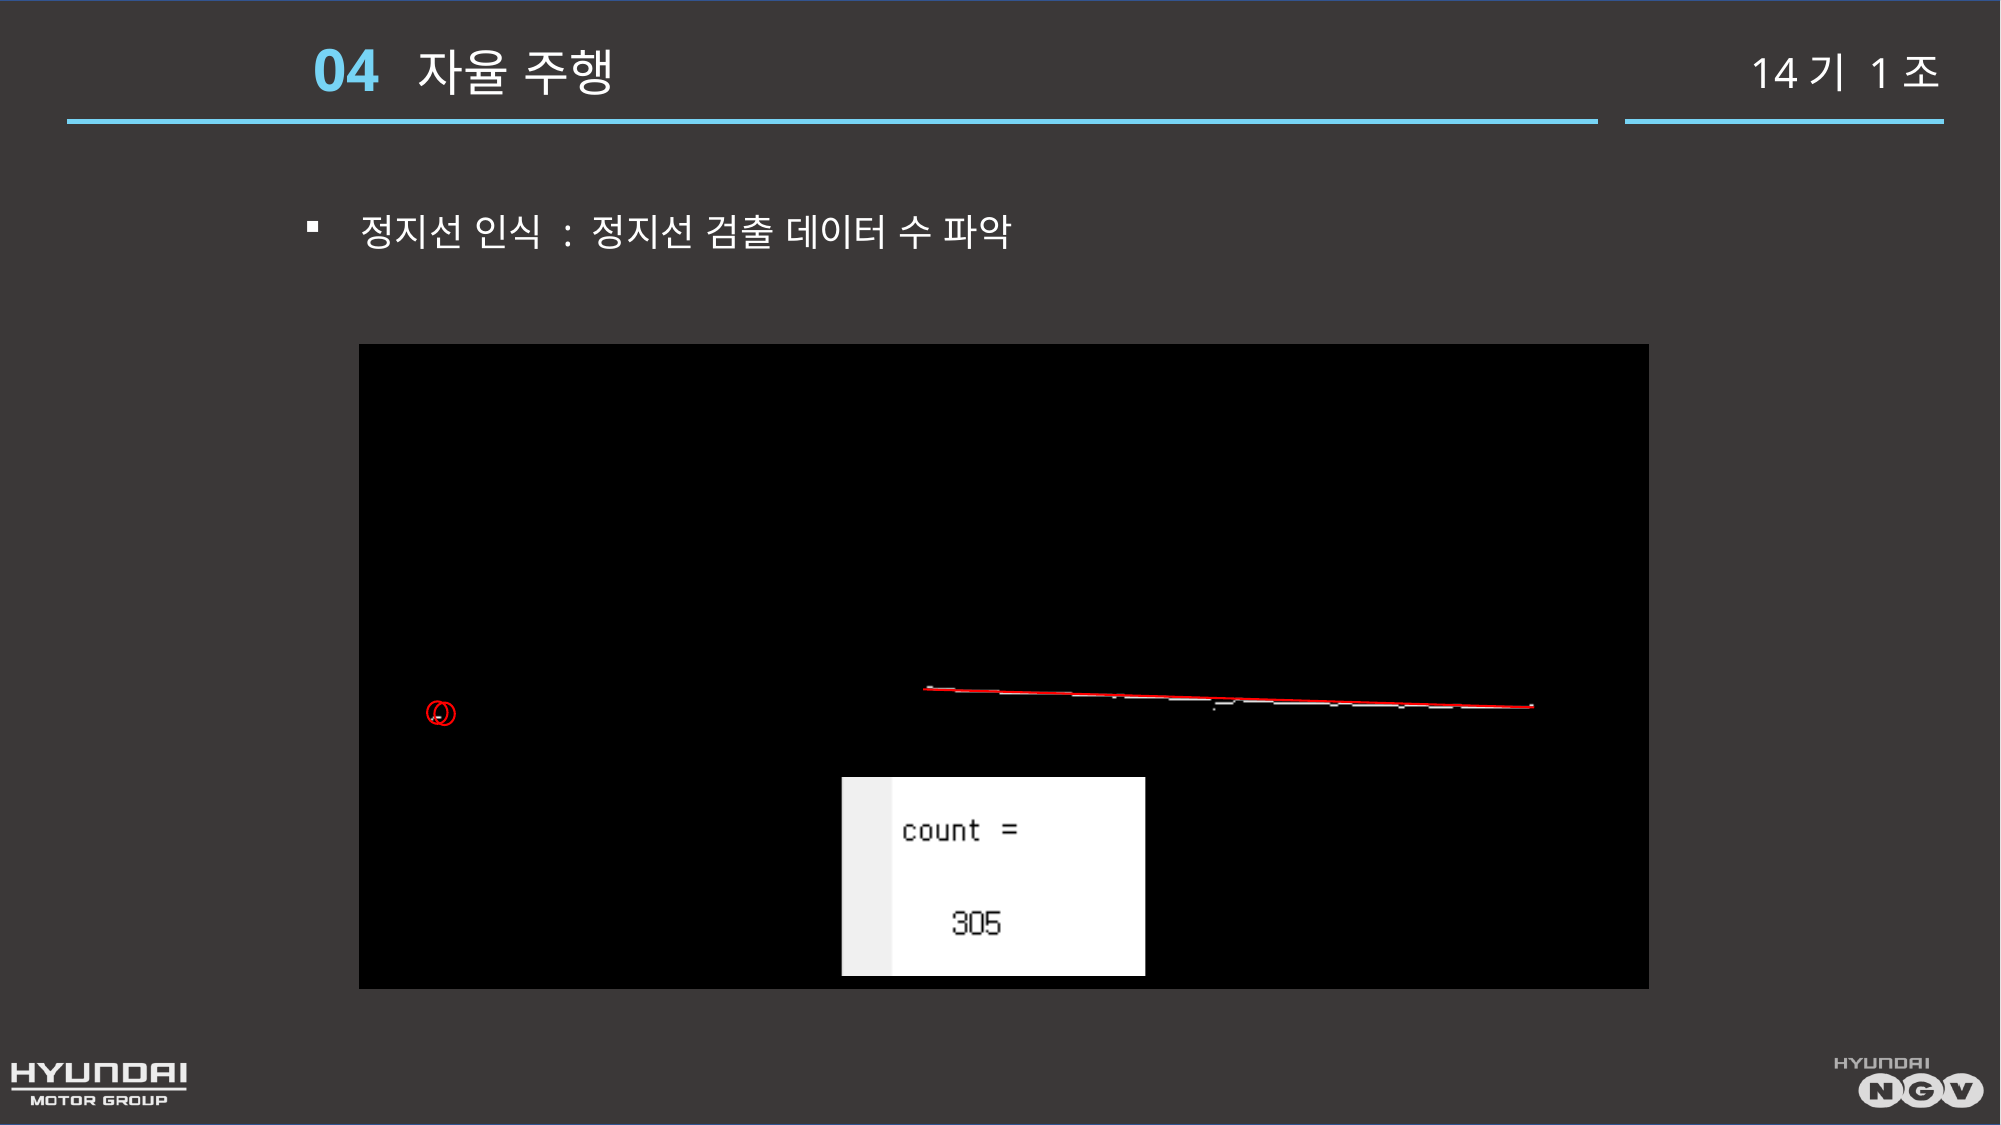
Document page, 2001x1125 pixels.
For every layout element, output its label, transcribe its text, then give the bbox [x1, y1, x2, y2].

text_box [923, 689, 1535, 708]
picture [186, 283, 1823, 1118]
title 04 자율 주행 [298, 34, 1010, 121]
text_box 정지선 인식 : 정지선 검출 데이터 수 파악 [291, 203, 1263, 283]
